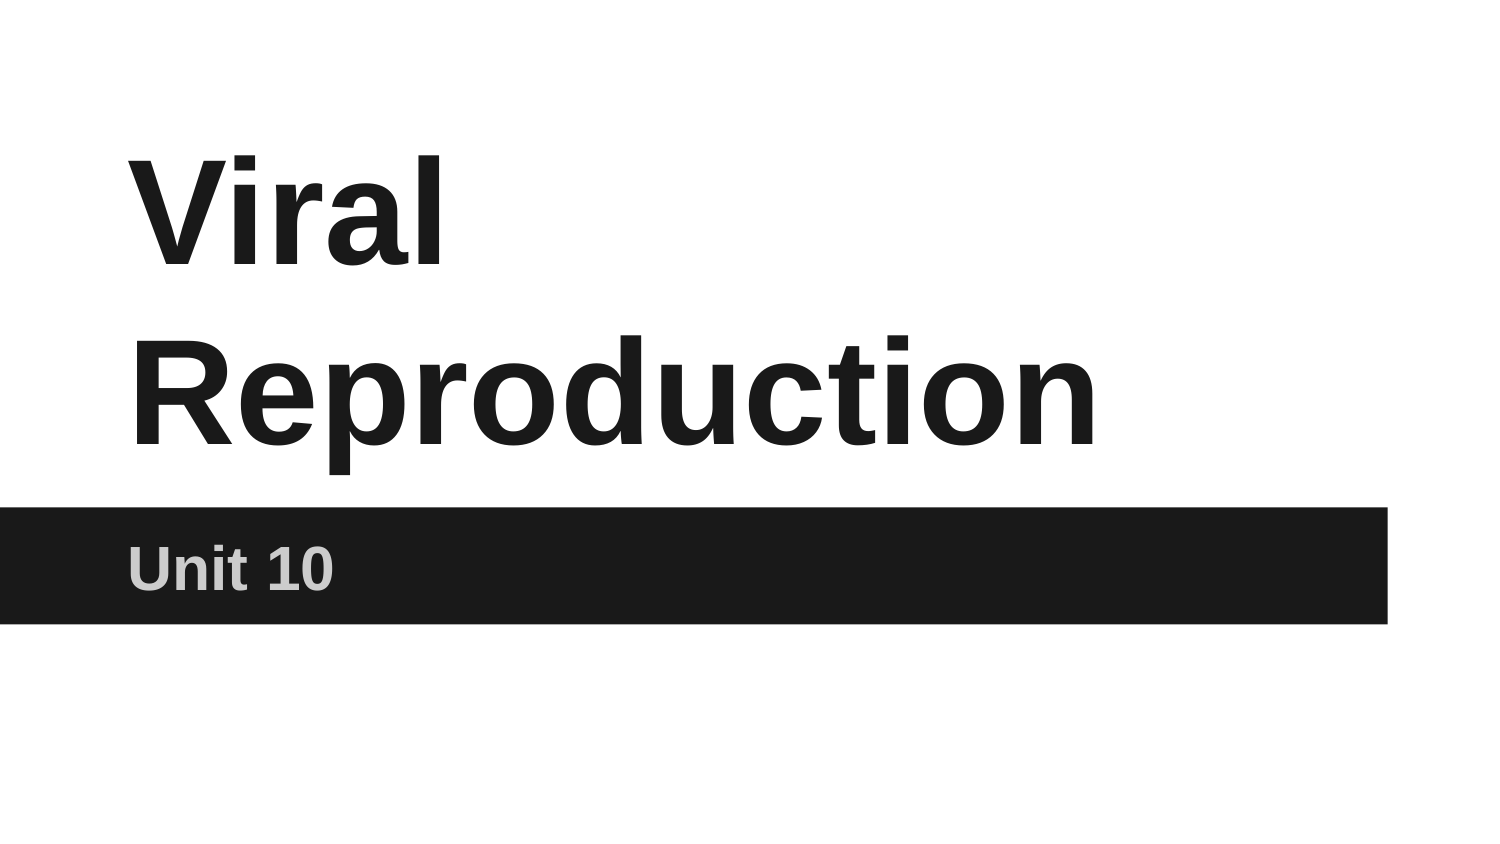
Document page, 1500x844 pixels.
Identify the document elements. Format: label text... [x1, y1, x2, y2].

title Viral Reproduction [112, 213, 1388, 490]
subtitle Unit 10 [112, 507, 1388, 625]
